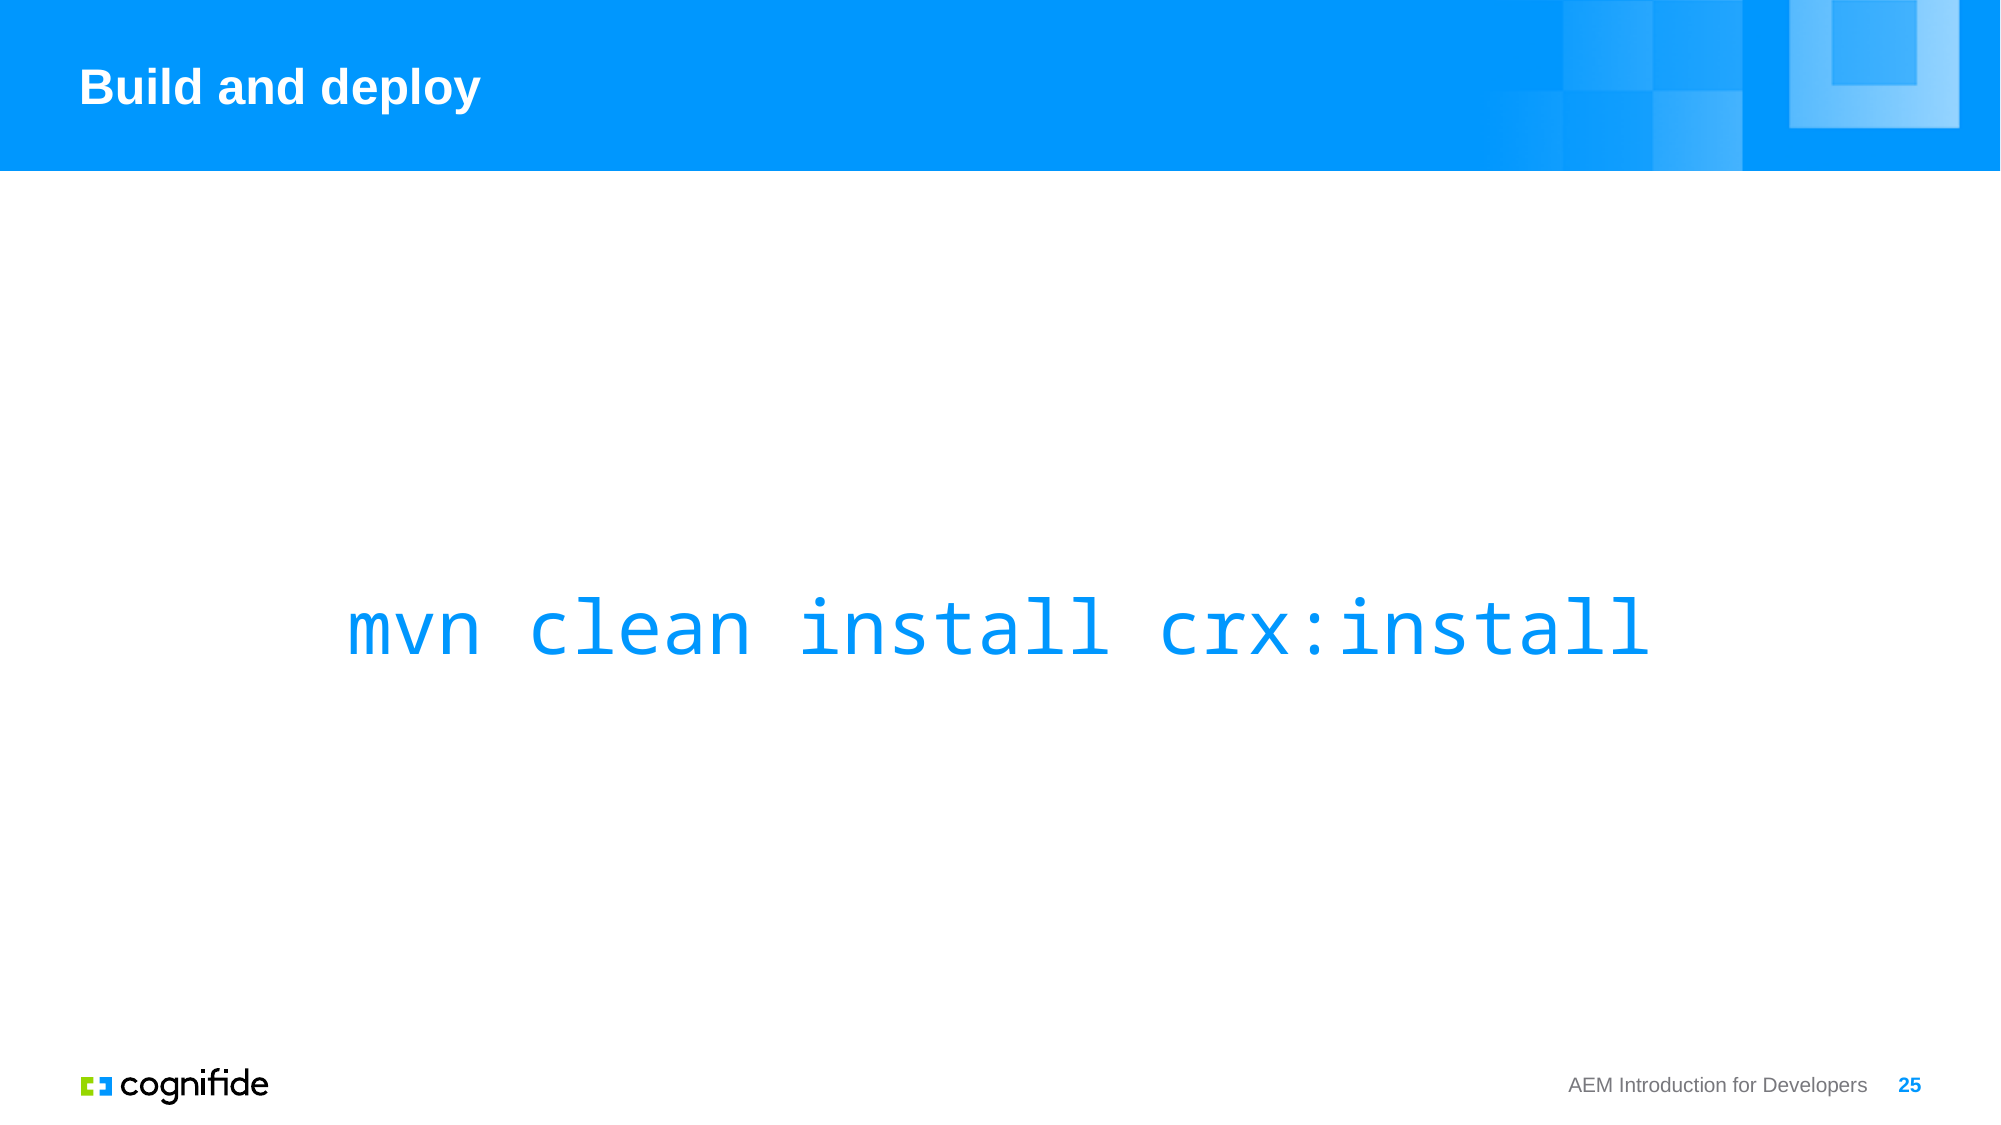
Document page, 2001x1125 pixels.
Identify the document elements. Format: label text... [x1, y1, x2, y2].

footer AEM Introduction for Developers [662, 1054, 1867, 1115]
picture [0, 0, 2001, 171]
title Build and deploy [78, 8, 1700, 160]
slide_number 25 [1867, 1054, 1922, 1115]
list mvn clean install crx:install [78, 208, 1922, 1041]
